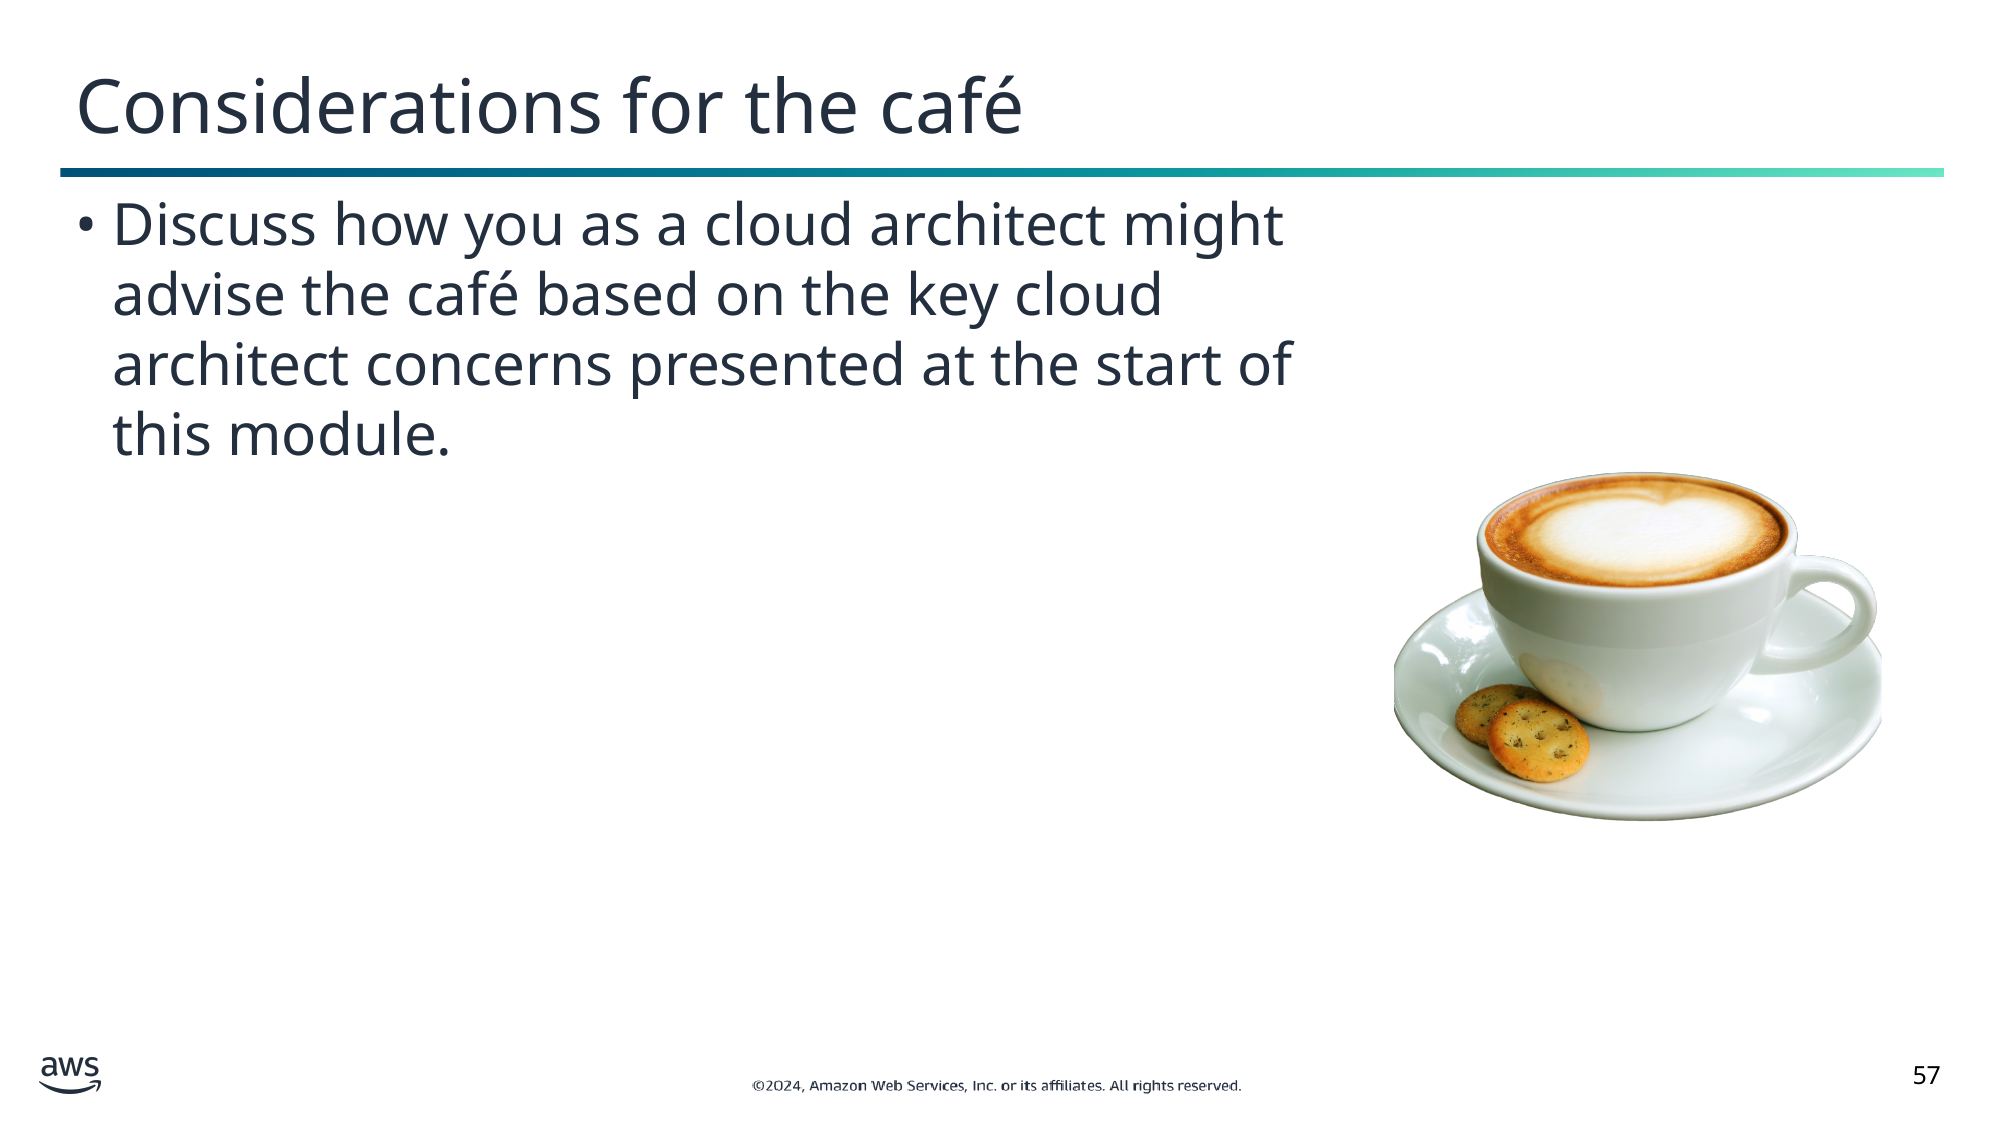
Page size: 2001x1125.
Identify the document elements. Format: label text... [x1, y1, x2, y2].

picture [39, 1057, 101, 1094]
picture [682, 168, 1944, 177]
list Discuss how you as a cloud architect might advise the café based on the key cloud architect concerns presented at the start of this module. [60, 179, 1314, 1055]
picture [706, 1072, 1290, 1100]
title Considerations for the café [60, 49, 1941, 170]
slide_number ‹#› [1861, 1057, 1941, 1095]
picture [1393, 373, 1882, 862]
